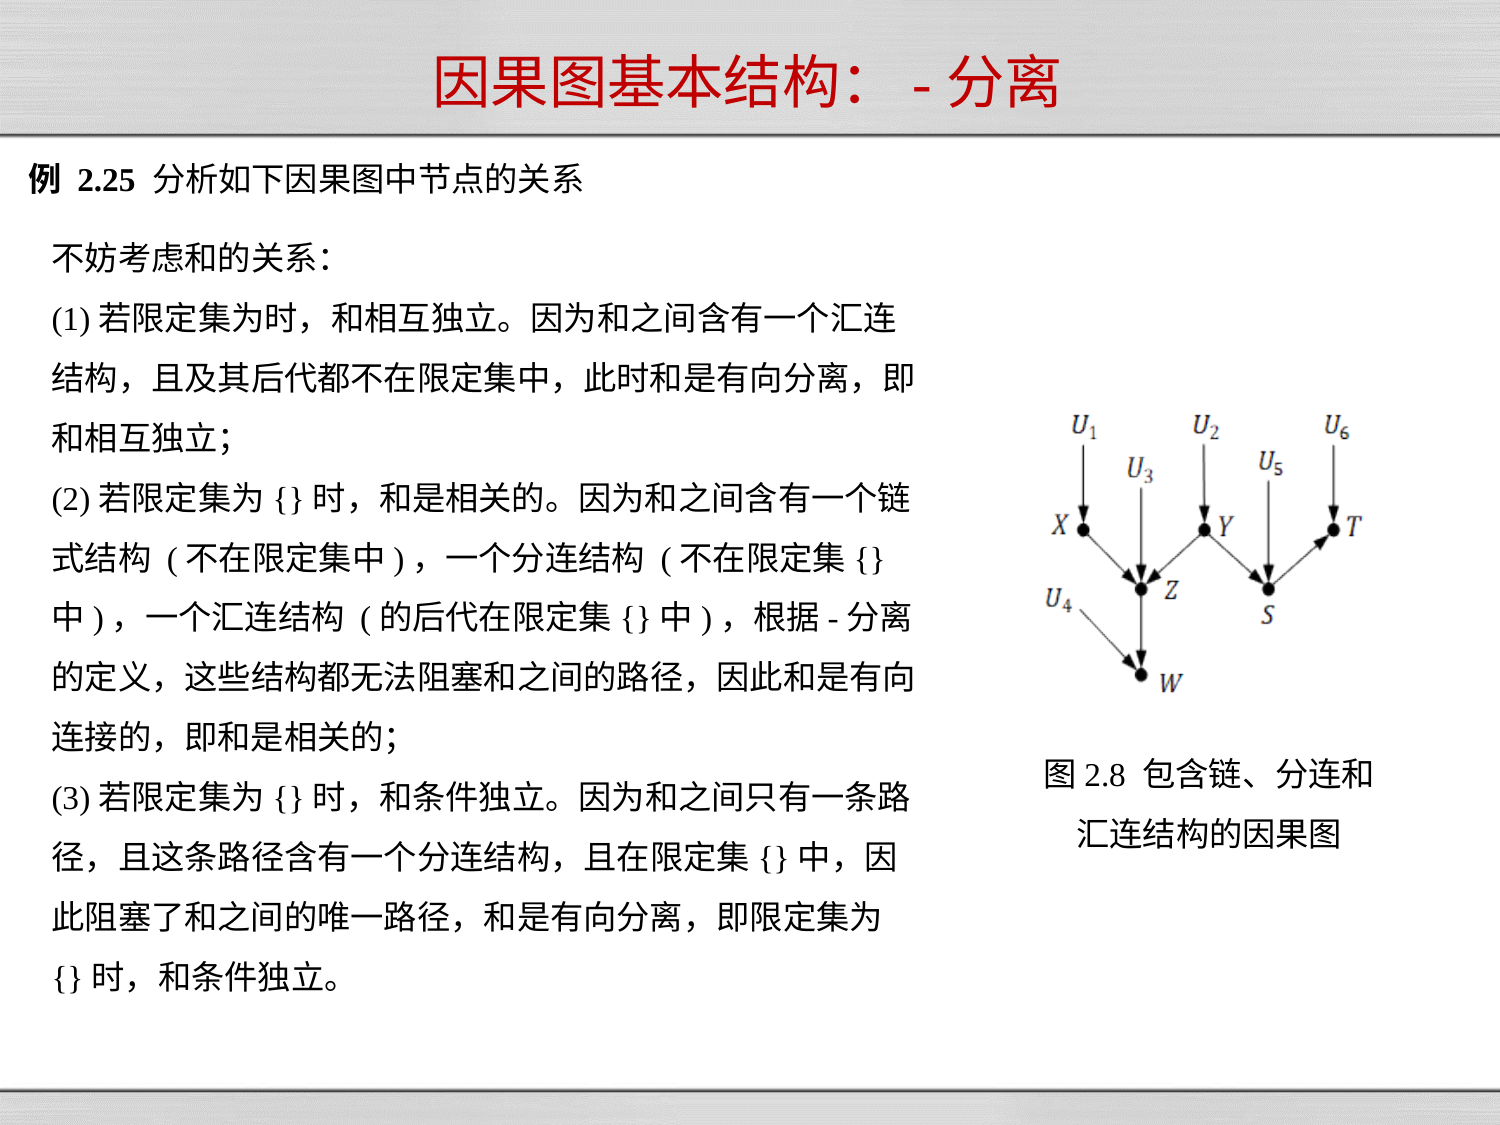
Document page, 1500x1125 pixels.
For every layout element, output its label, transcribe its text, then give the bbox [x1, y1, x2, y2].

picture [0, 75, 1500, 1125]
text_box 例 2.25 分析如下因果图中节点的关系 [13, 151, 600, 206]
text_box 图2.8 包含链、分连和 汇连结构的因果图 [959, 725, 1459, 860]
picture [558, 75, 598, 101]
picture [626, 78, 647, 82]
picture [441, 75, 481, 101]
text_box [0, 0, 1500, 75]
